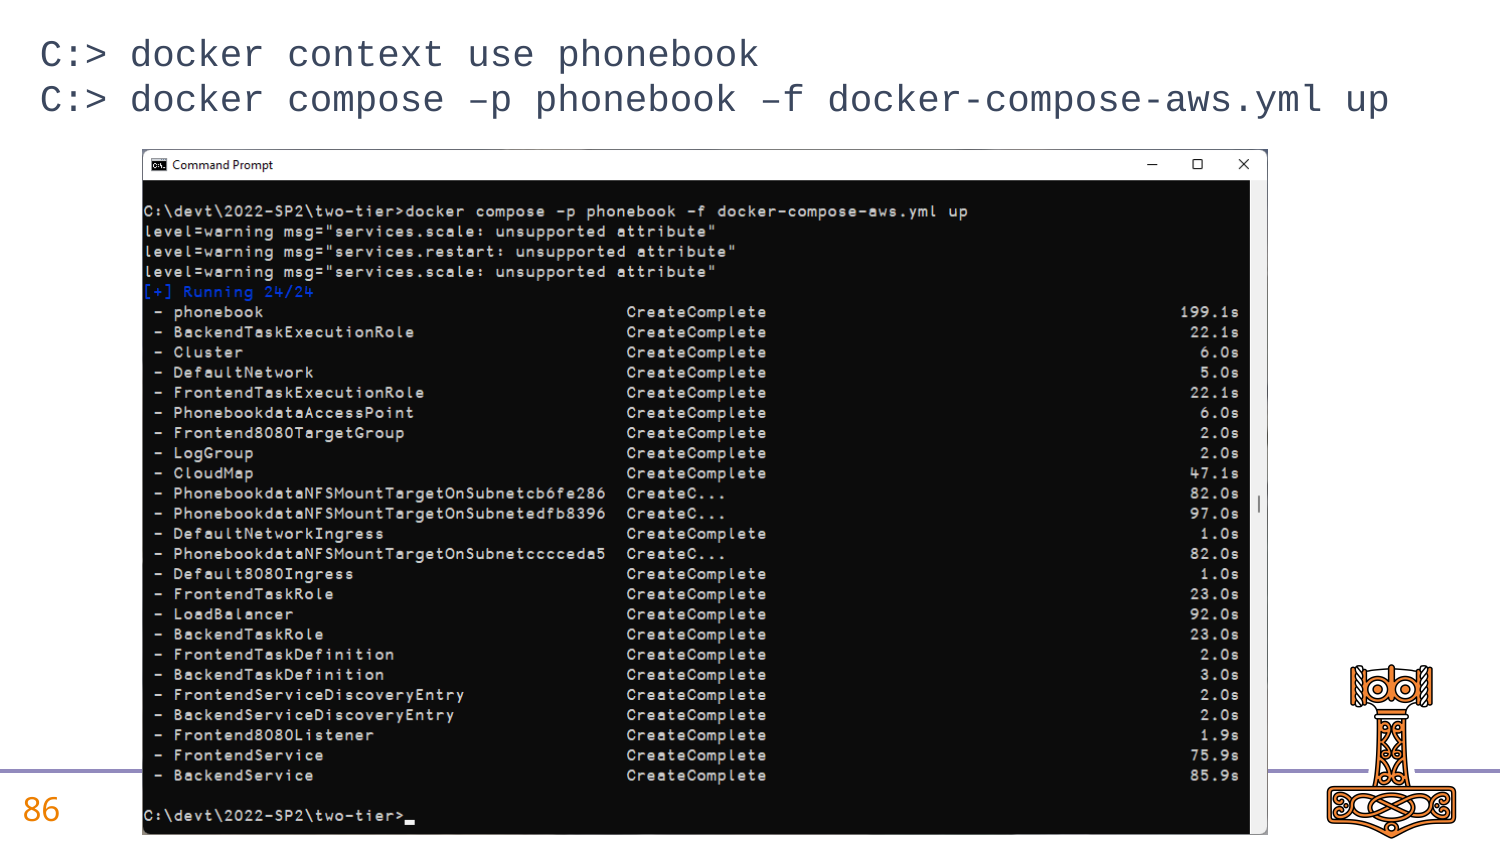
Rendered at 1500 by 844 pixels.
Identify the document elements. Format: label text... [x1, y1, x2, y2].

list C:> docker context use phonebook C:> docker compose –p phonebook –f docker-compose-aws.yml up [24, 21, 1487, 554]
picture [142, 149, 1269, 836]
picture [1320, 655, 1461, 844]
